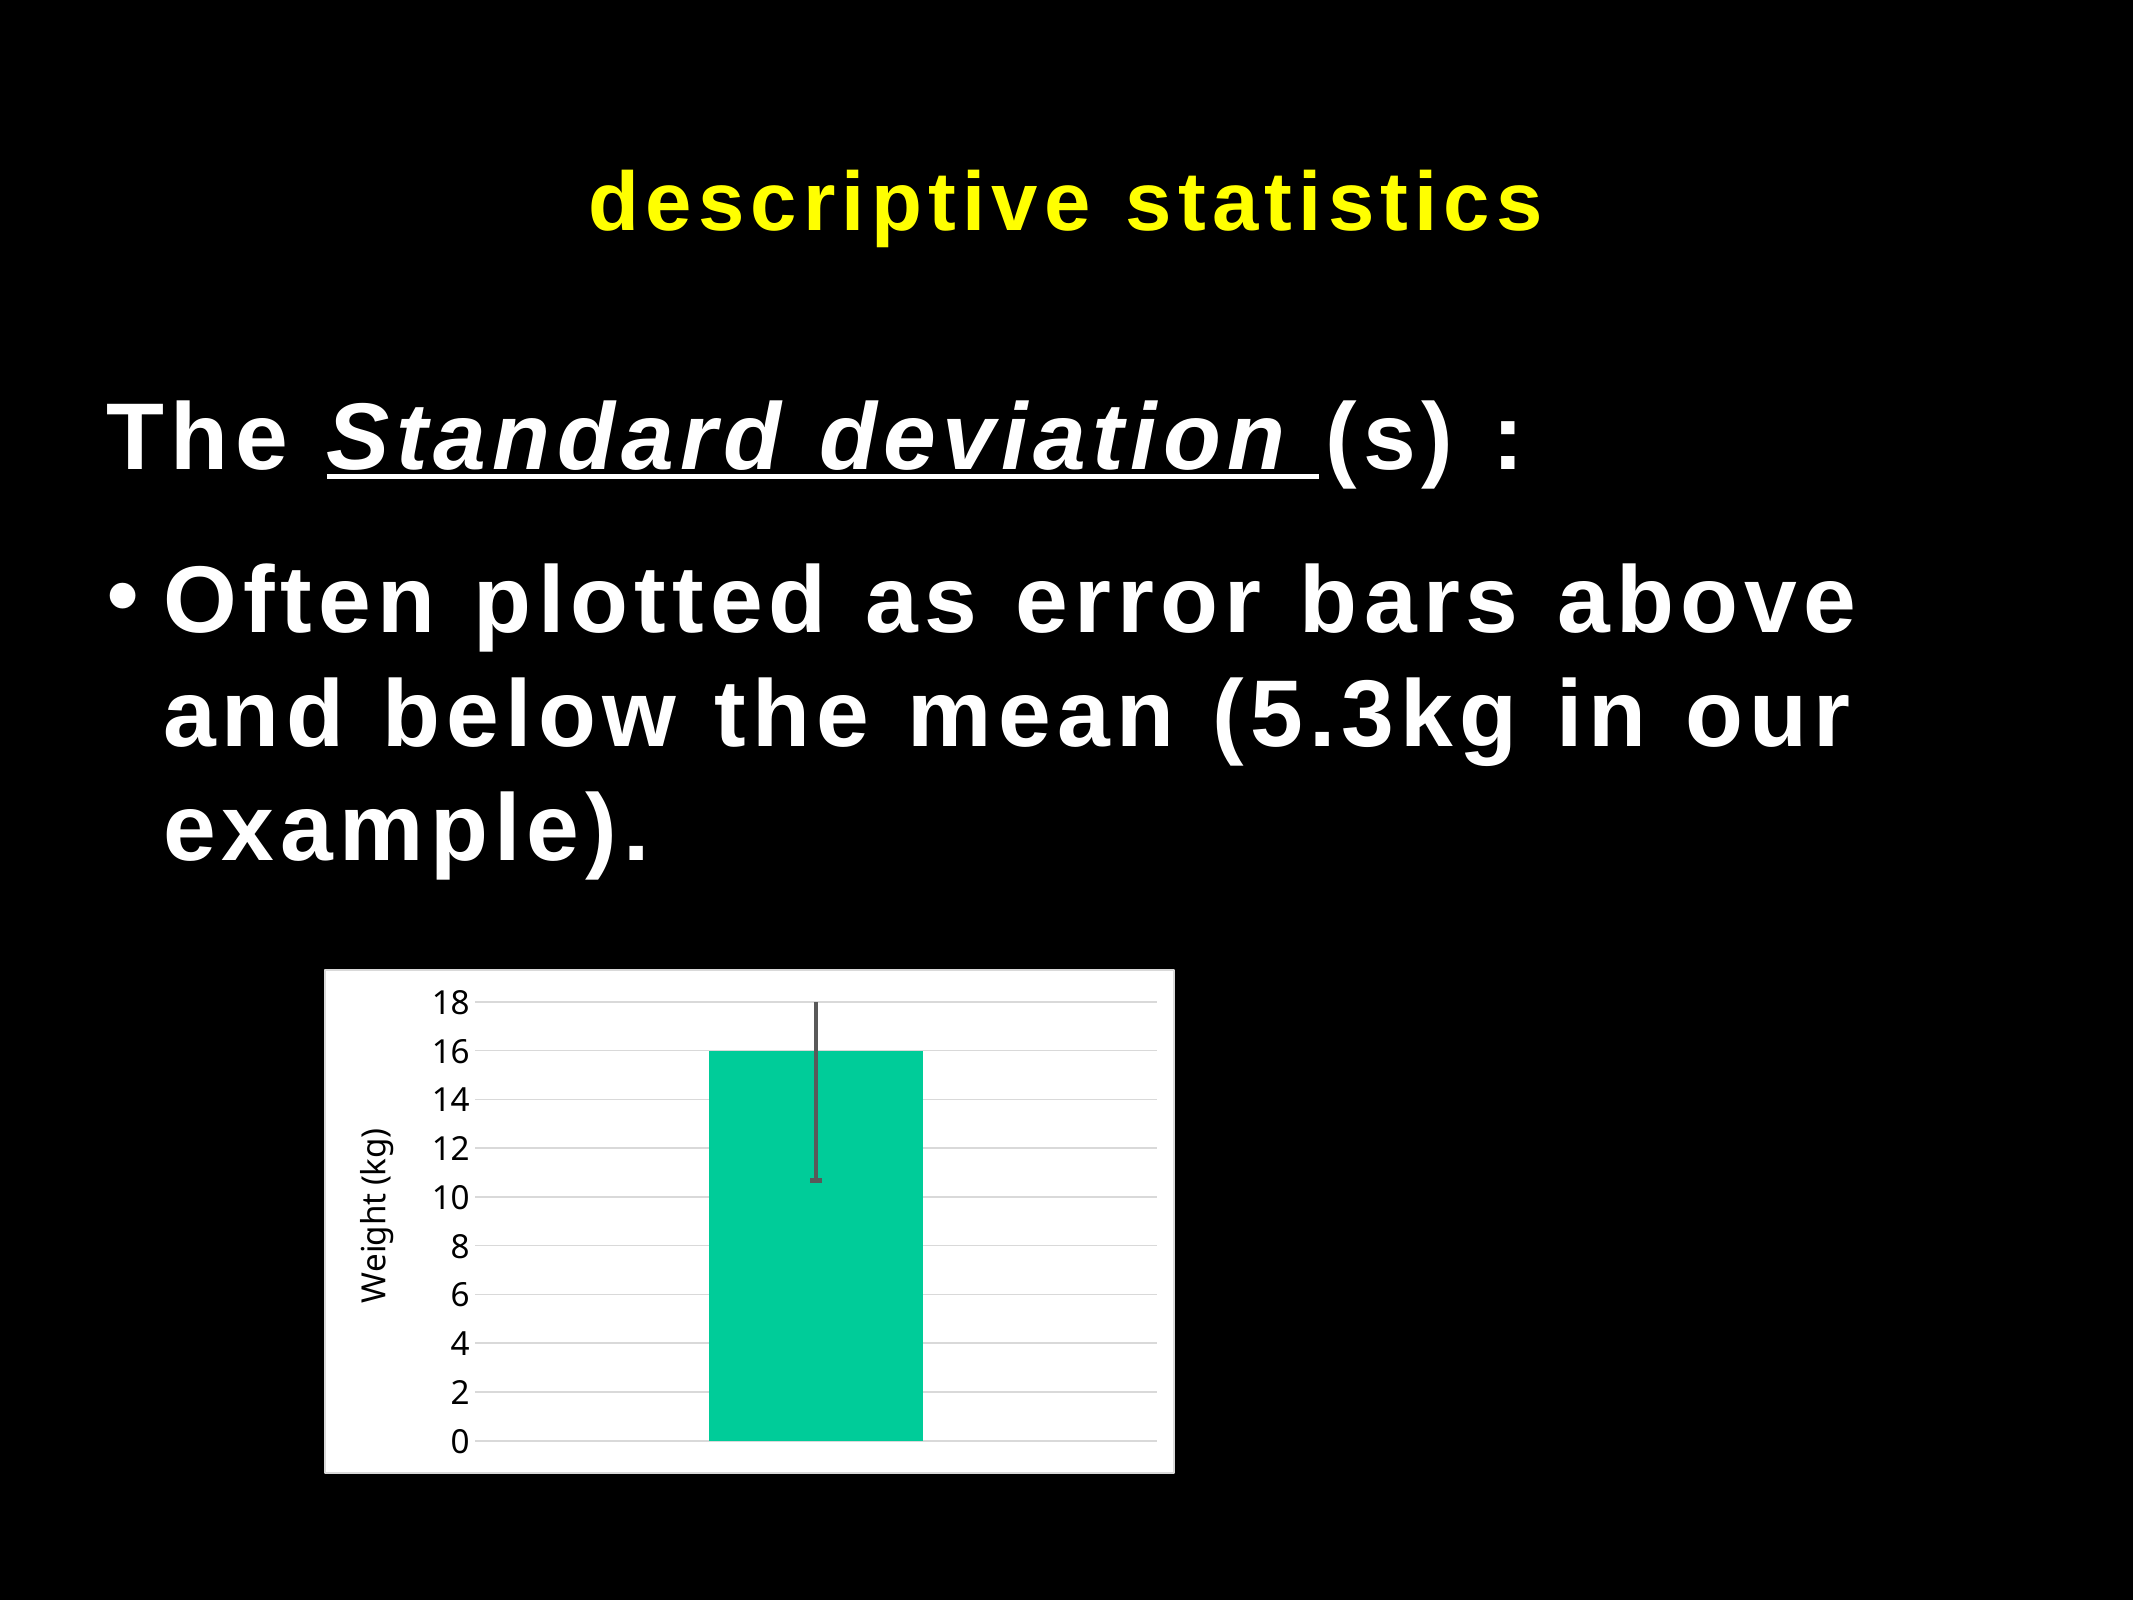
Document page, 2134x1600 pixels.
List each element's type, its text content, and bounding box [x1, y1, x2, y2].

title descriptive statistics [106, 63, 2027, 331]
list The Standard deviation (s) : Often plotted as error bars above and below the mean (5.3kg in our example). [106, 374, 2027, 1430]
chart [323, 968, 1176, 1474]
